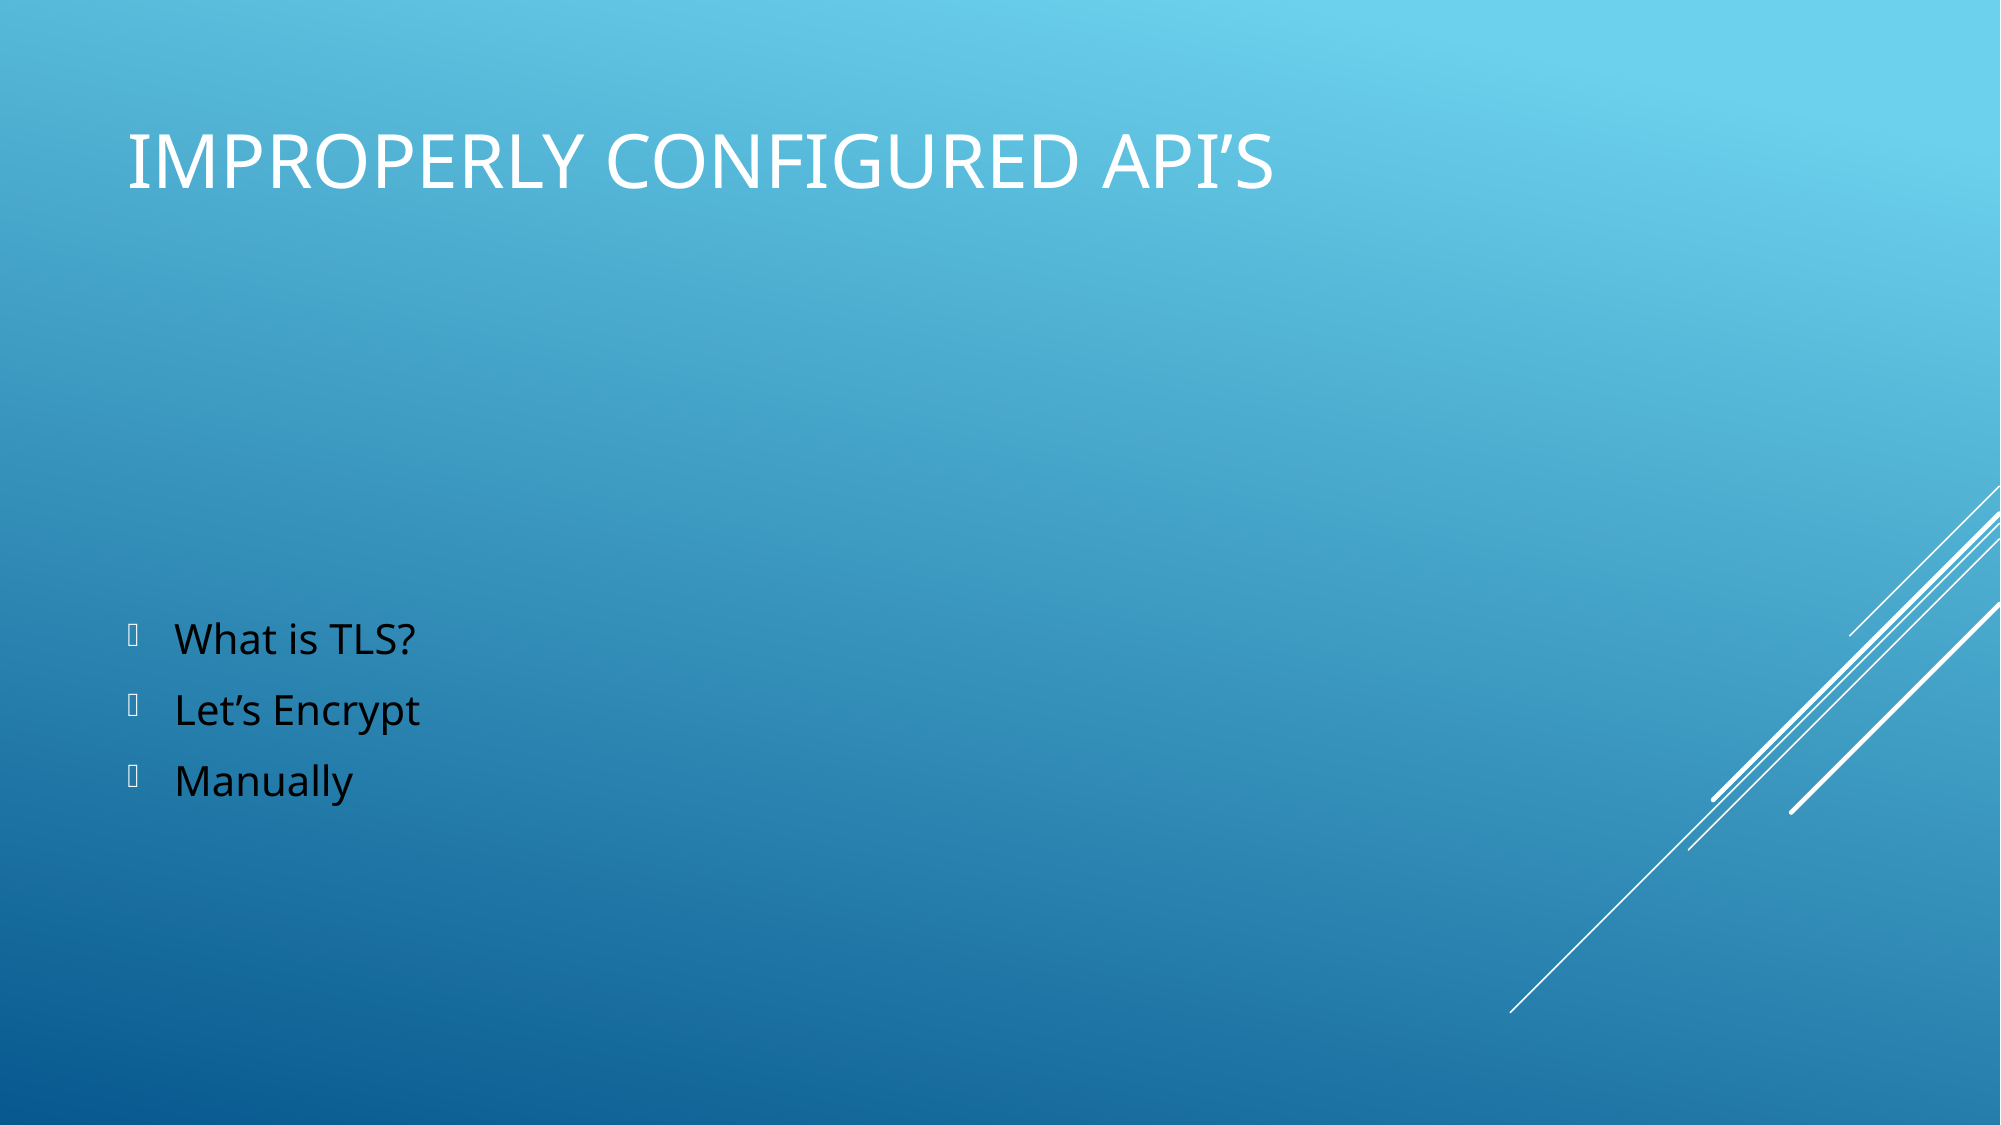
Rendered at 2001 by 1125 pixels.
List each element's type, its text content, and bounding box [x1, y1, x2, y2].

title Improperly Configured API’s [112, 34, 1513, 282]
list What is TLS? Let’s Encrypt Manually [112, 412, 1513, 1006]
